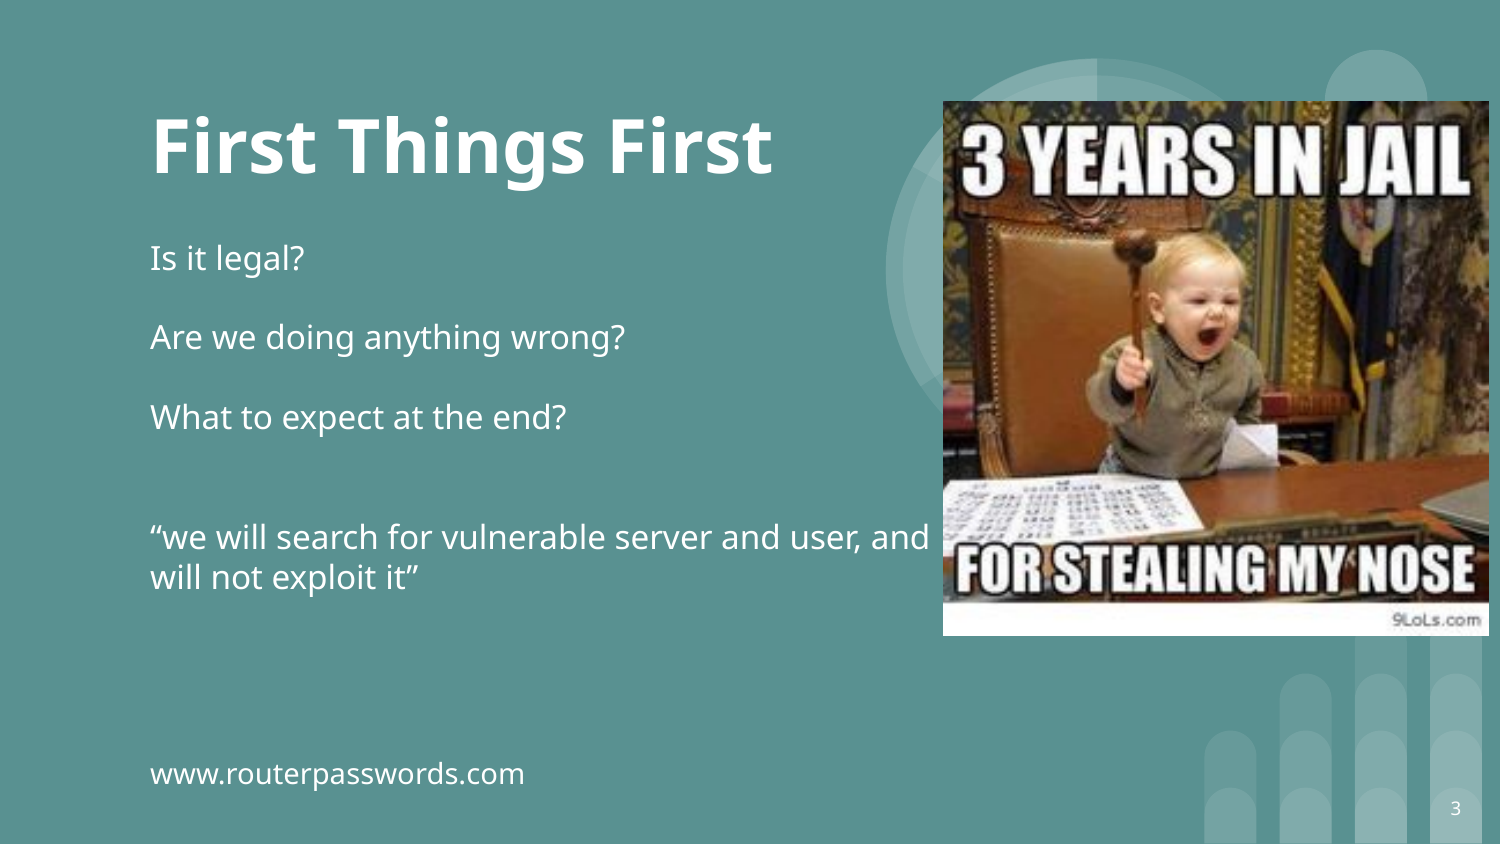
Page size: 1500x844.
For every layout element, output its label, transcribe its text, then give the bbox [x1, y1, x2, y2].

slide_number ‹#› [1386, 777, 1477, 842]
title First Things First [135, 28, 834, 221]
subtitle Is it legal? Are we doing anything wrong? What to expect at the end? “we will search for vulnerable server and user, and will not exploit it” www.routerpasswords.com [135, 221, 959, 704]
picture [943, 101, 1489, 636]
